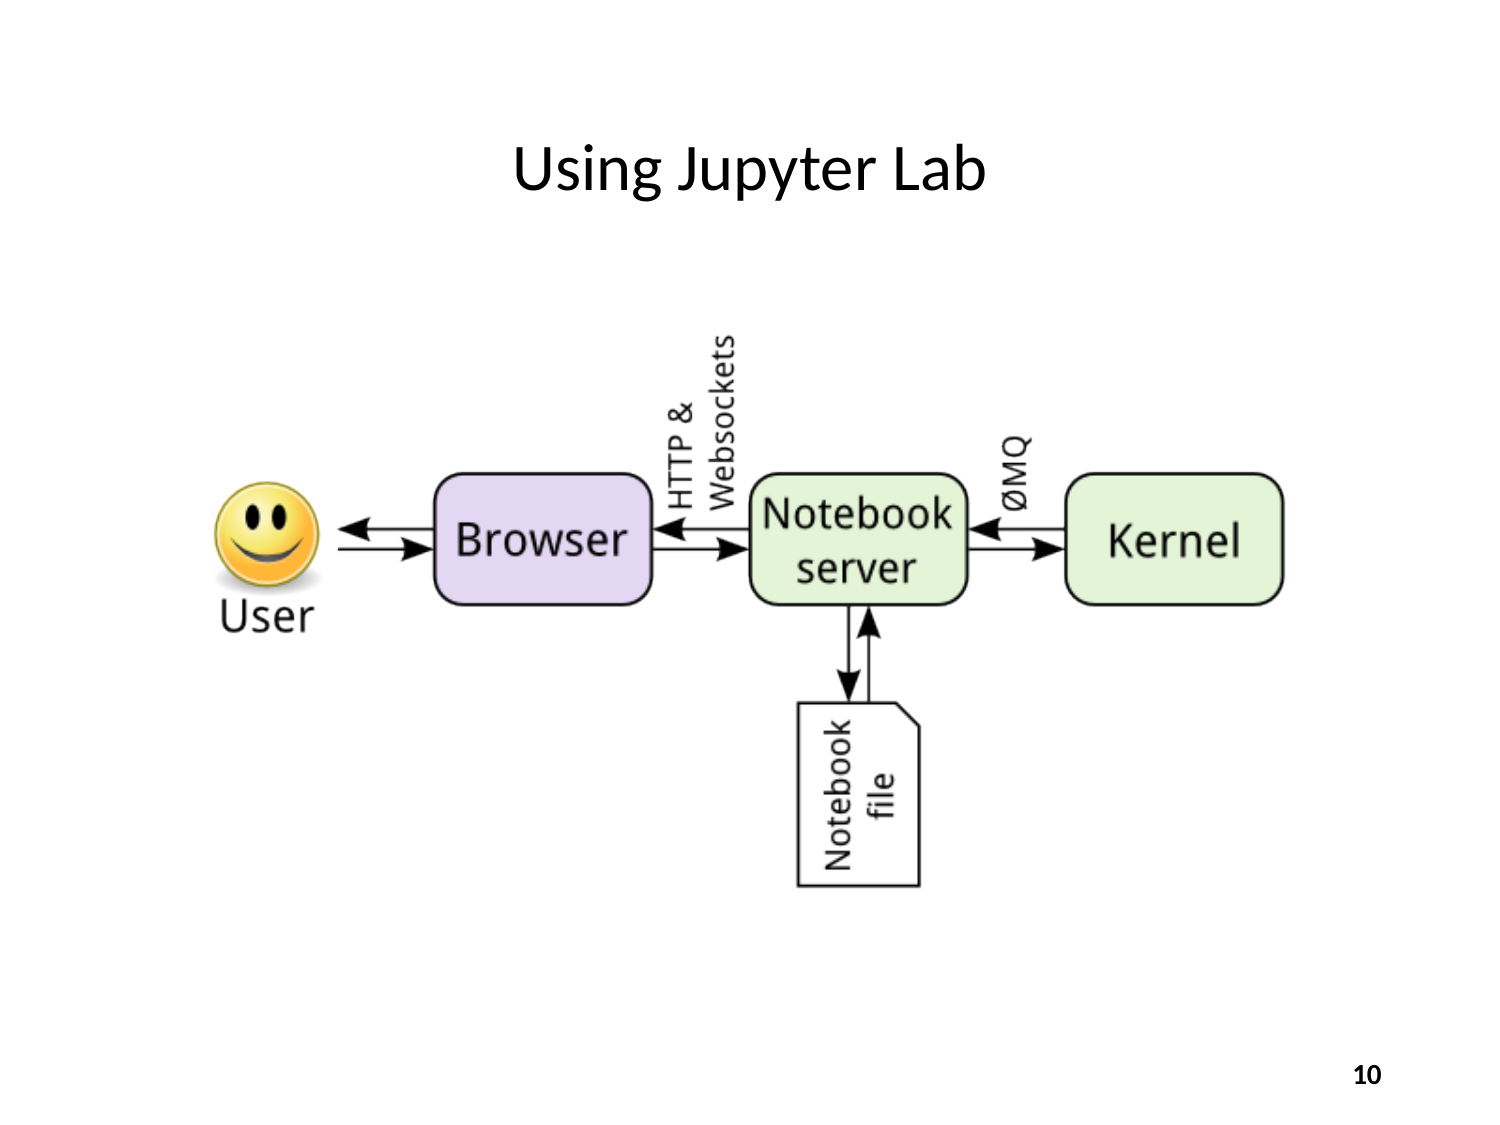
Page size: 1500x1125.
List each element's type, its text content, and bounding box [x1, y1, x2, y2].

slide_number 10 [1059, 1042, 1397, 1103]
picture [156, 277, 1344, 947]
title Using Jupyter Lab [103, 59, 1397, 278]
